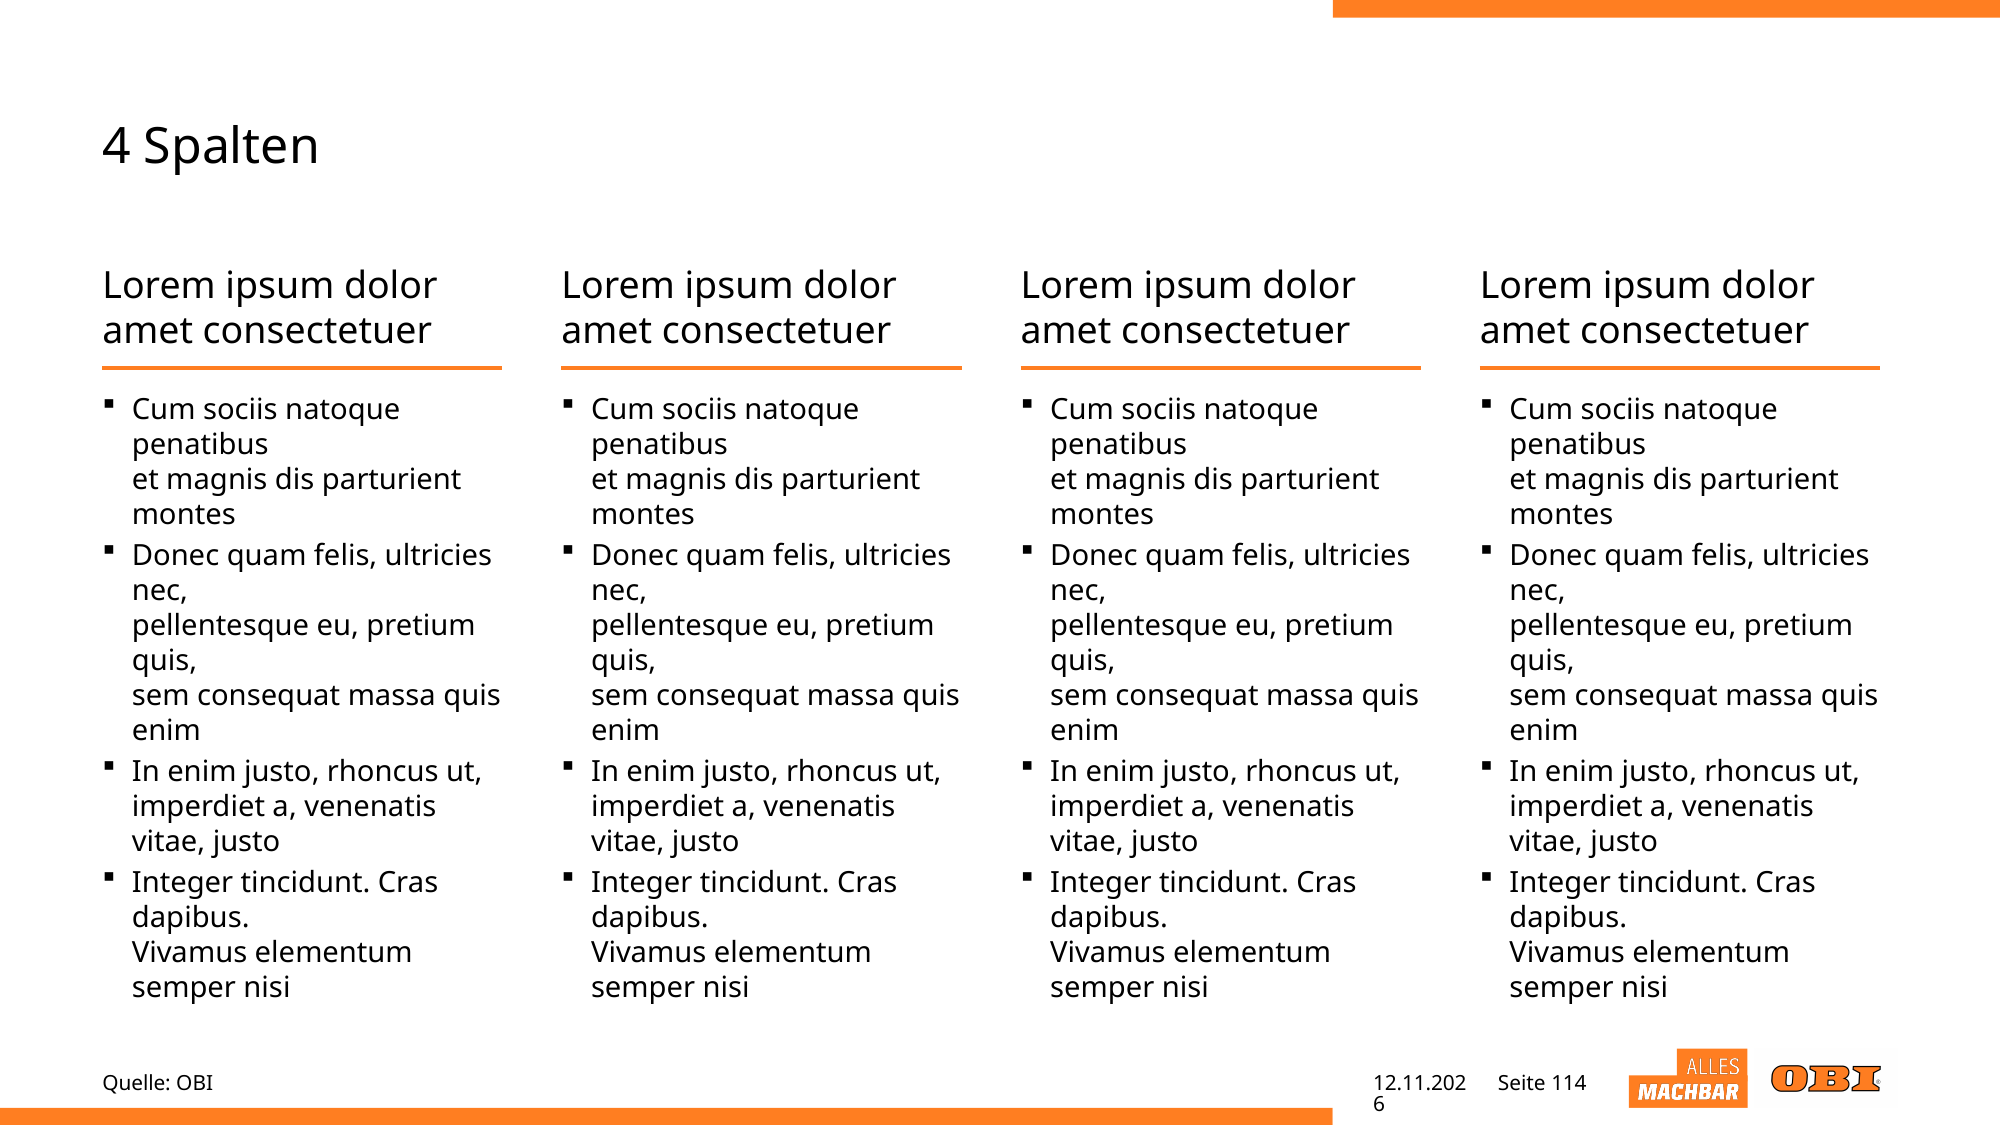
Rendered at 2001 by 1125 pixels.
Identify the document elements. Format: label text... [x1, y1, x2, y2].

picture [1638, 1058, 1739, 1100]
slide_number Seite 114 [1497, 1071, 1588, 1097]
title 4 Spalten [102, 112, 1880, 174]
text_box Cum sociis natoque penatibus et magnis dis parturient montes Donec quam felis, ultricies nec, pellentesque eu, pretium quis, sem consequat massa quis enim In enim justo, rhoncus ut, imperdiet a, venenatis vitae, justo Integer tincidunt. Cras dapibus. Vivamus elementum semper nisi [1479, 390, 1880, 1004]
text_box Cum sociis natoque penatibus et magnis dis parturient montes Donec quam felis, ultricies nec, pellentesque eu, pretium quis, sem consequat massa quis enim In enim justo, rhoncus ut, imperdiet a, venenatis vitae, justo Integer tincidunt. Cras dapibus. Vivamus elementum semper nisi [1020, 390, 1421, 1004]
picture [1754, 1048, 1898, 1107]
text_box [1020, 261, 1421, 368]
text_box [102, 261, 503, 368]
text_box Cum sociis natoque penatibus et magnis dis parturient montes Donec quam felis, ultricies nec, pellentesque eu, pretium quis, sem consequat massa quis enim In enim justo, rhoncus ut, imperdiet a, venenatis vitae, justo Integer tincidunt. Cras dapibus. Vivamus elementum semper nisi [102, 390, 503, 1004]
footer Quelle: OBI [102, 1071, 1271, 1097]
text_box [561, 261, 962, 368]
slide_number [1373, 1071, 1475, 1097]
text_box Cum sociis natoque penatibus et magnis dis parturient montes Donec quam felis, ultricies nec, pellentesque eu, pretium quis, sem consequat massa quis enim In enim justo, rhoncus ut, imperdiet a, venenatis vitae, justo Integer tincidunt. Cras dapibus. Vivamus elementum semper nisi [561, 390, 962, 1004]
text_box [1479, 261, 1880, 368]
